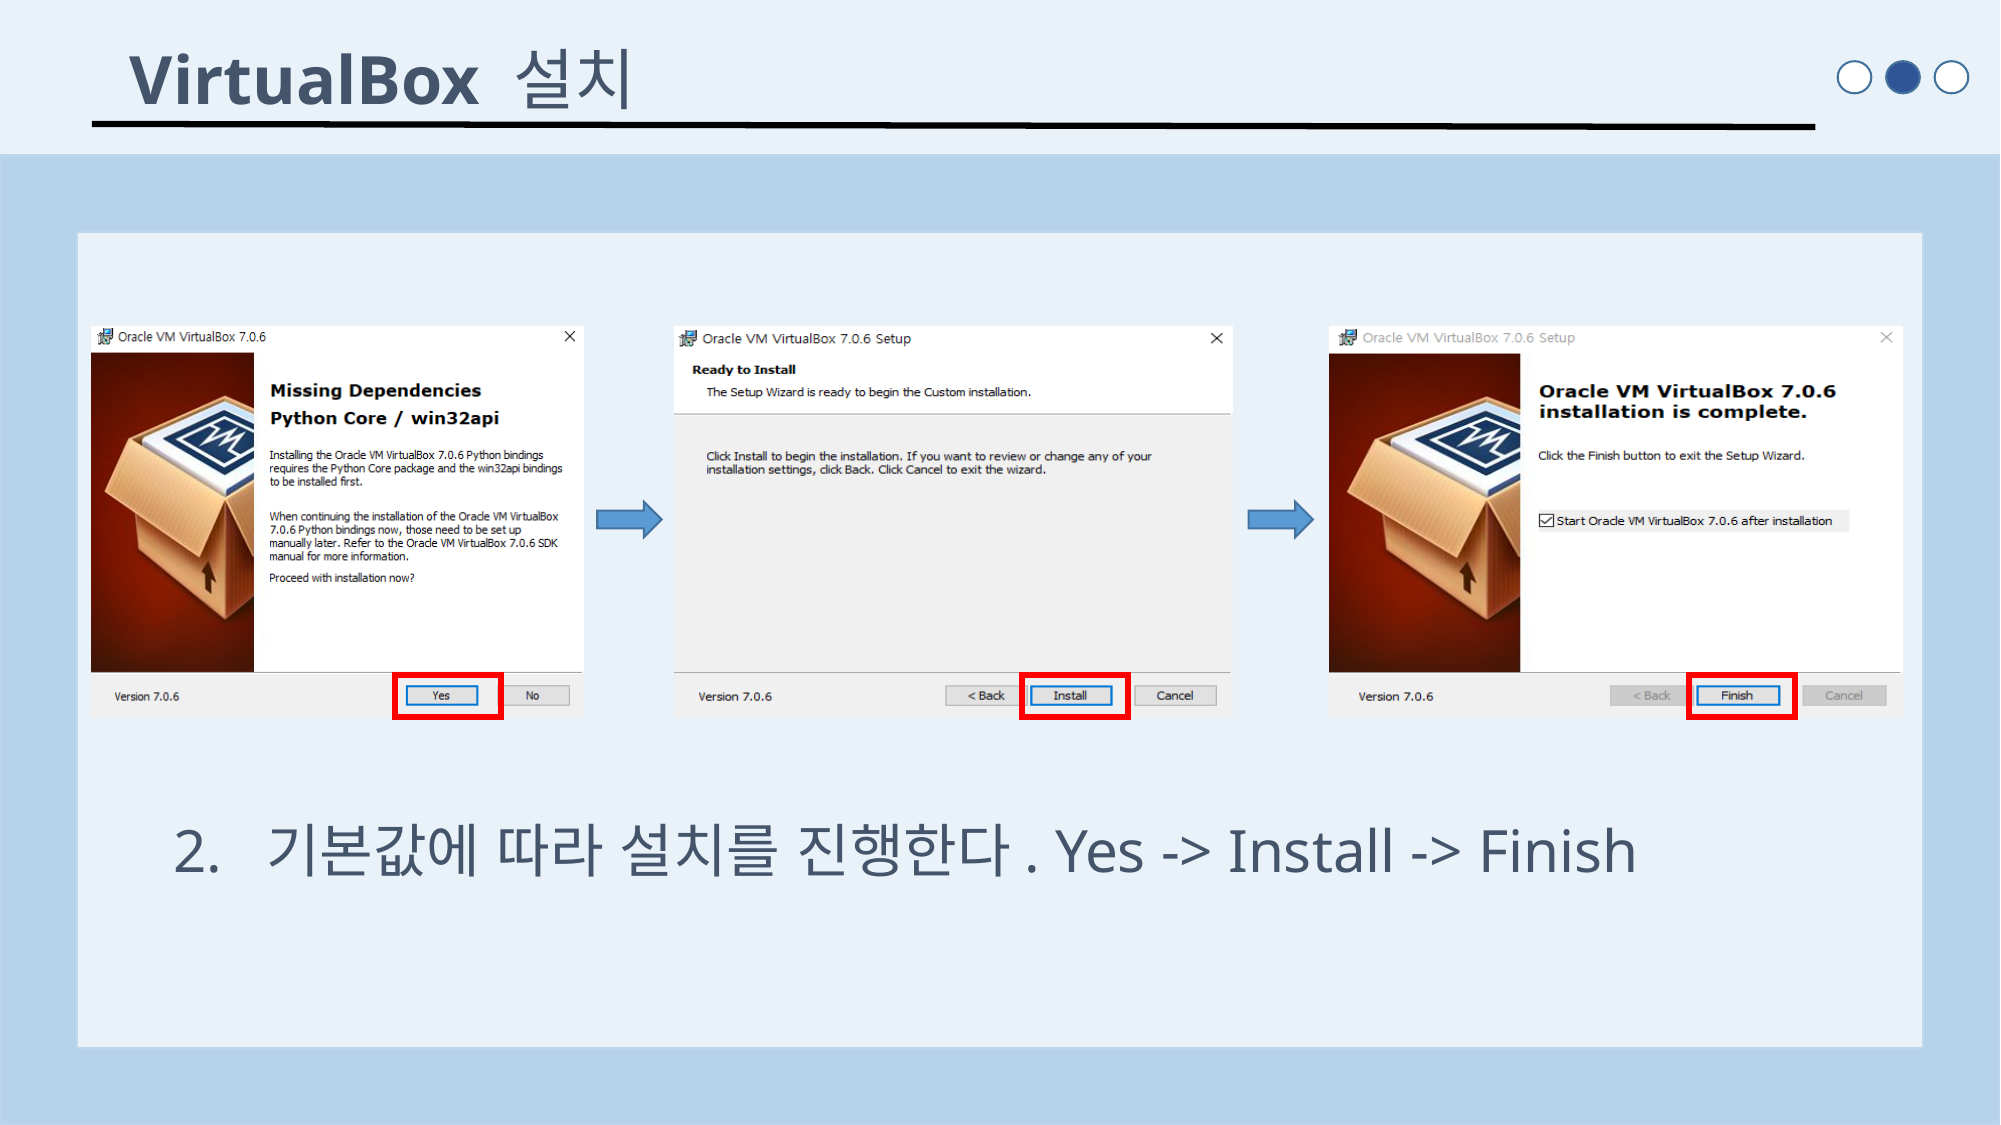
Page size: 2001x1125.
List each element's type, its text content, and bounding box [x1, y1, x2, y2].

picture [674, 326, 1233, 718]
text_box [91, 123, 1816, 127]
text_box [596, 499, 664, 540]
text_box [78, 233, 1922, 1047]
text_box VirtualBox 설치 [114, 30, 731, 123]
picture [90, 326, 584, 718]
text_box [0, 0, 2000, 154]
text_box 2. 기본값에 따라 설치를 진행한다. Yes -> Install -> Finish [158, 807, 1749, 892]
picture [1329, 326, 1903, 718]
text_box [1247, 499, 1315, 540]
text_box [1837, 61, 1969, 94]
text_box [0, 154, 2000, 1125]
